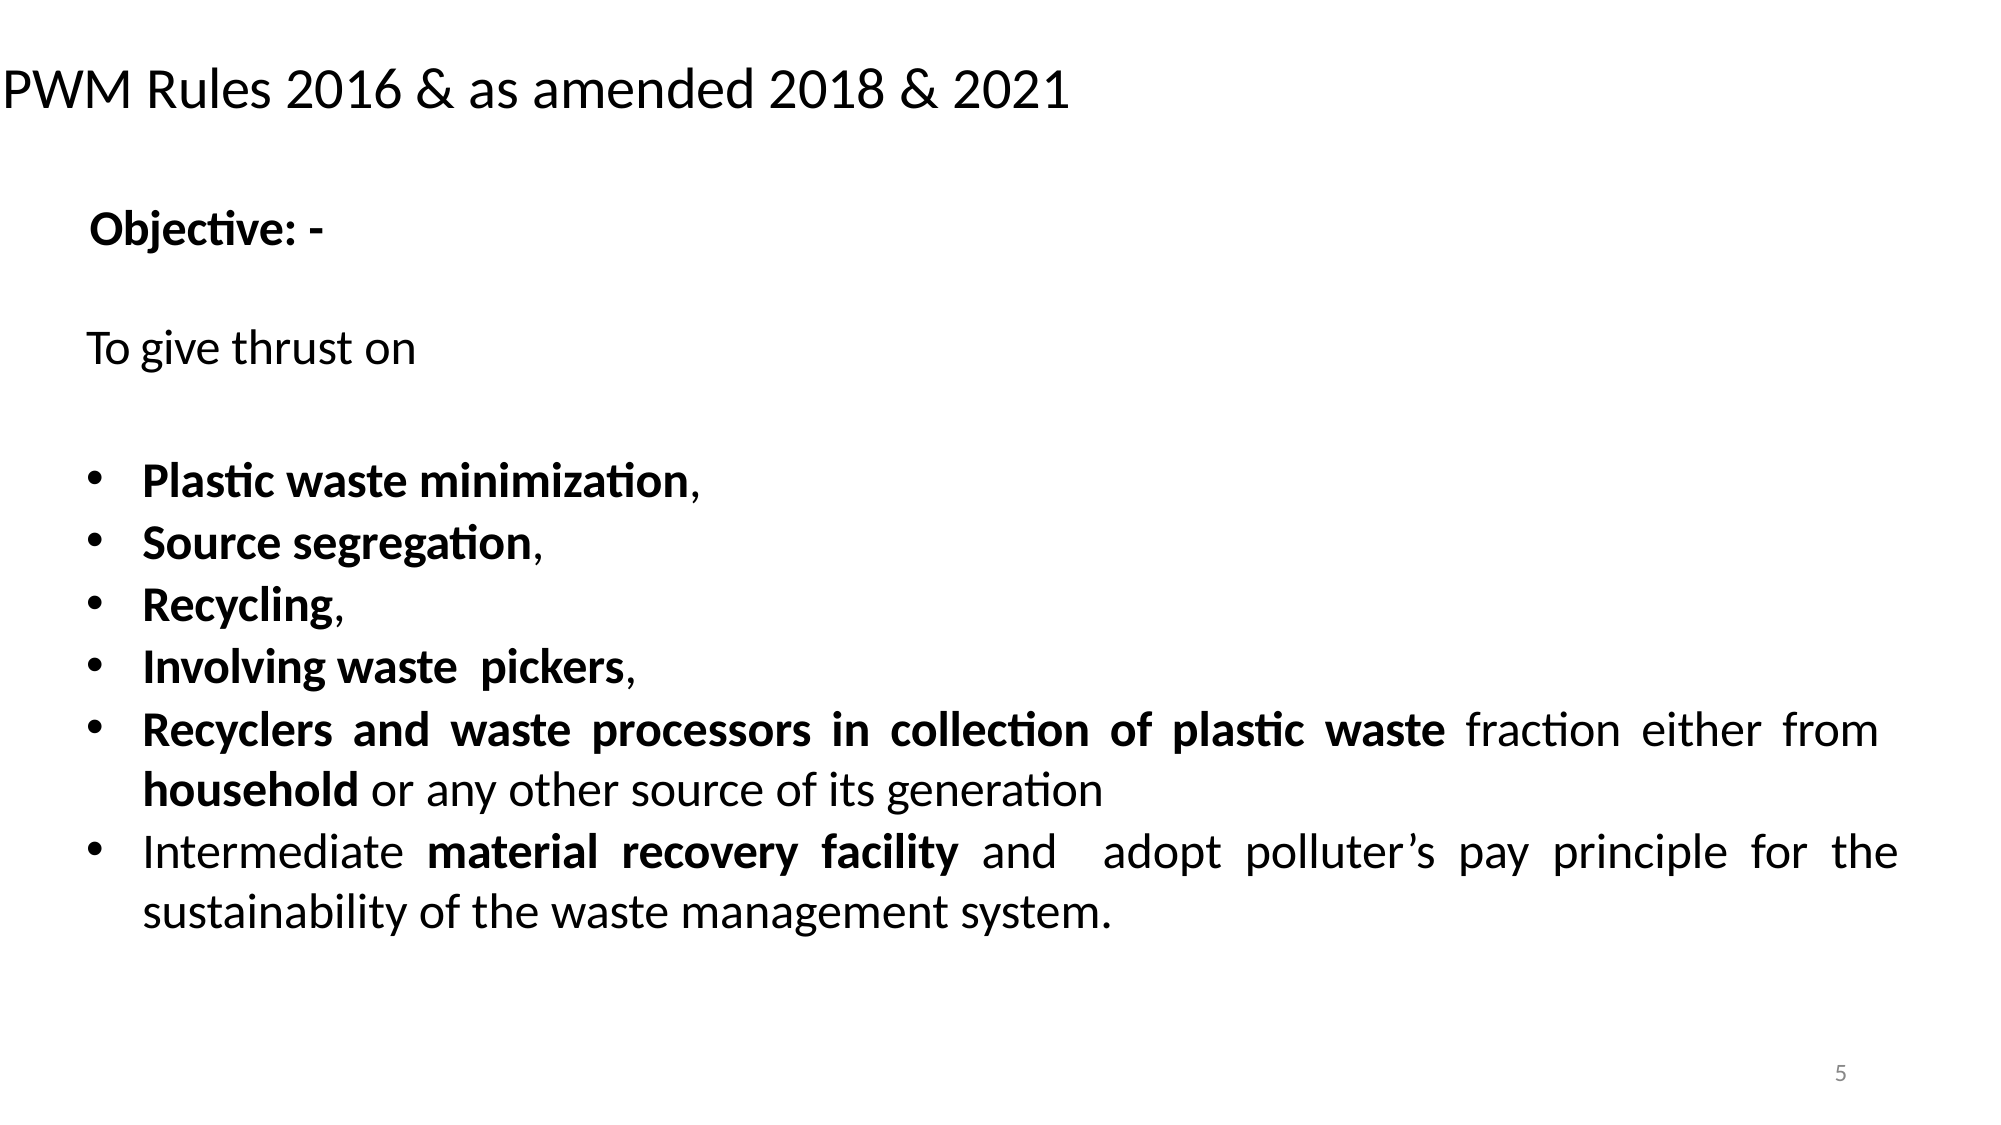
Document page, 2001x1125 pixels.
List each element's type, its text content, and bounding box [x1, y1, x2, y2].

title PWM Rules 2016 & as amended 2018 & 2021 [0, 0, 1549, 179]
text_box 5 [1832, 1054, 1850, 1087]
text_box To give thrust on Plastic waste minimization, Source segregation, Recycling, Involving waste pickers, Recyclers and waste processors in collection of plastic waste fraction either from household or any other source of its generation Intermediate material recovery facility and adopt polluter’s pay principle for the sustainability of the waste management system. [83, 304, 1900, 939]
text_box Objective: - [87, 192, 433, 256]
